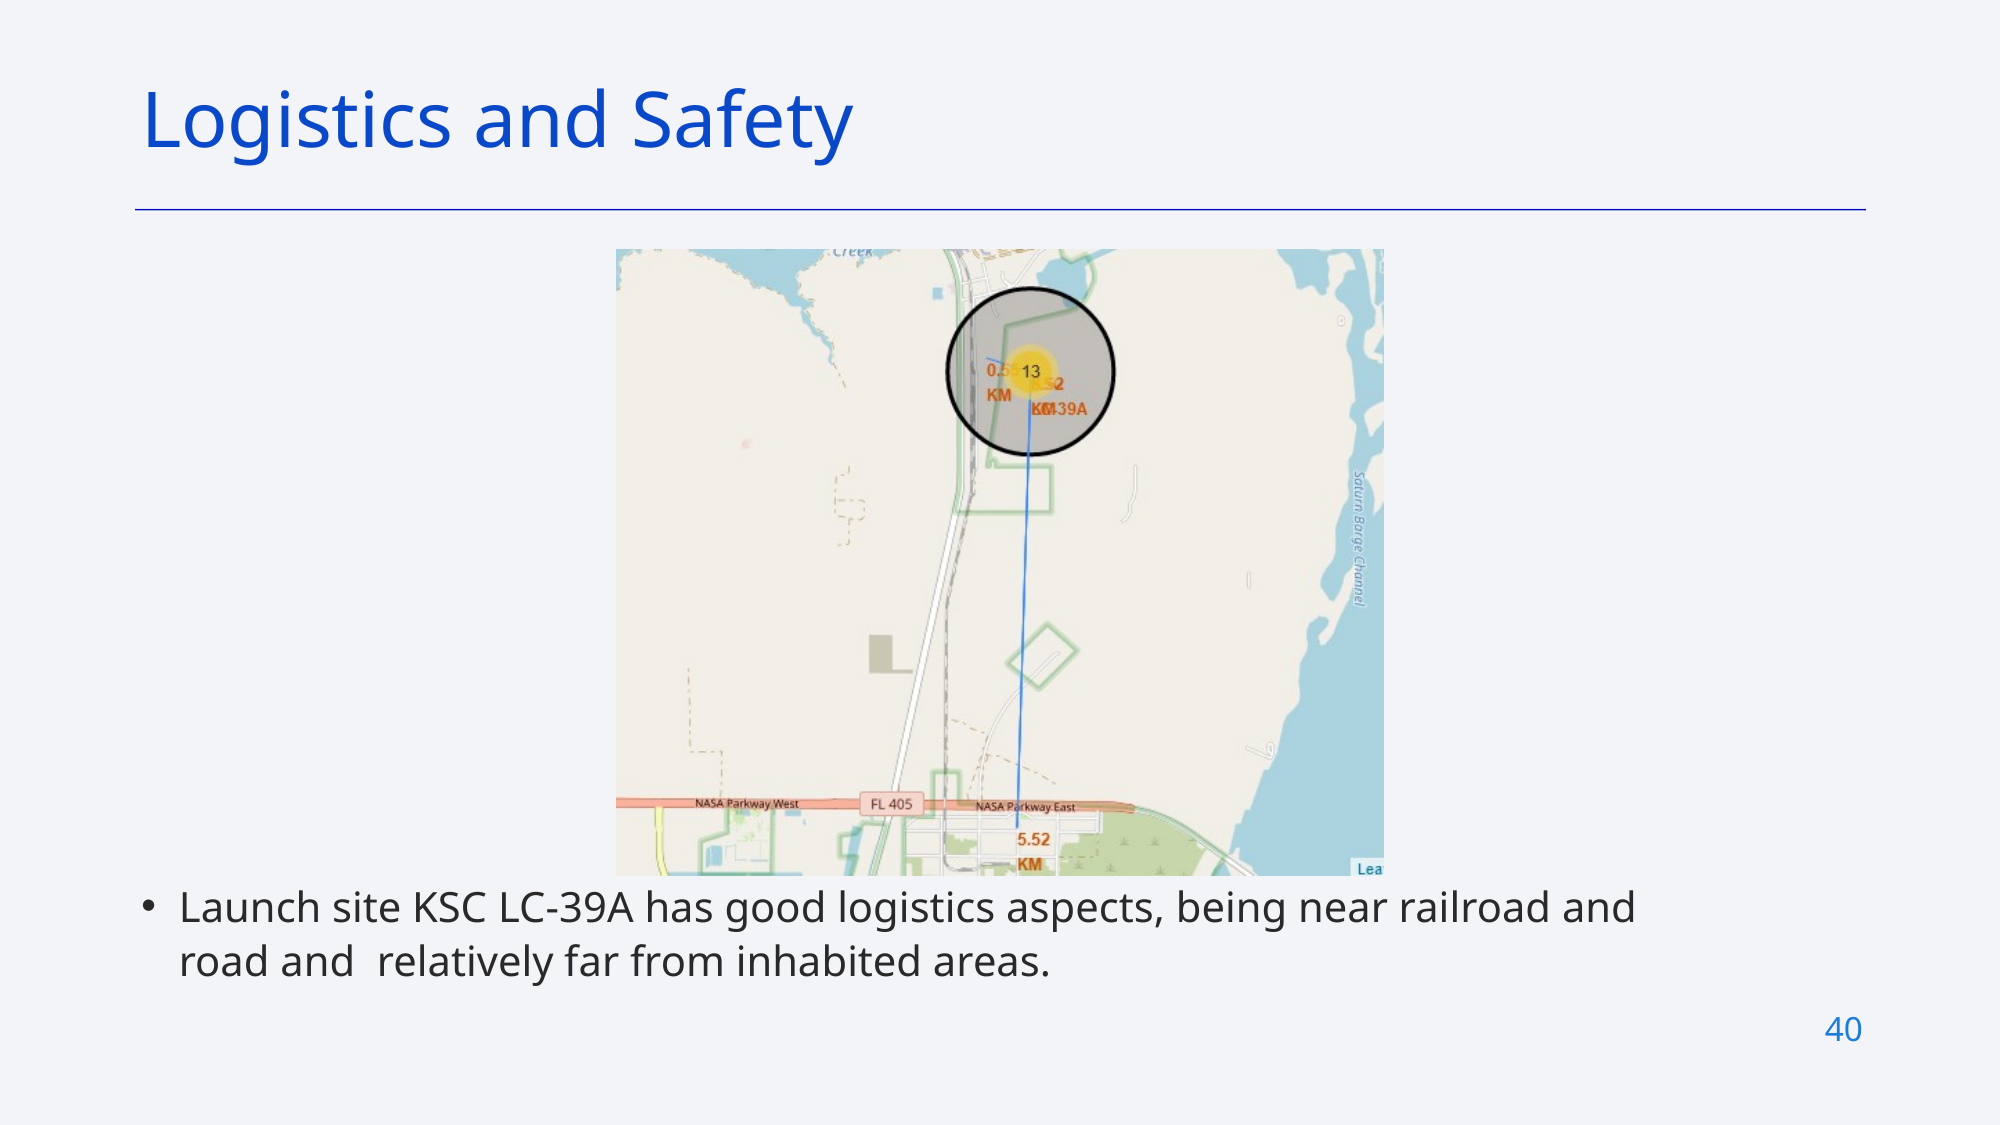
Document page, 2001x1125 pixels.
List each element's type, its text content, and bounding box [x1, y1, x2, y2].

picture [0, 0, 2000, 1125]
text_box Launch site KSC LC-39A has good logistics aspects, being near railroad and road and relatively far from inhabited areas. [139, 868, 1705, 985]
title Logistics and Safety [139, 68, 1025, 259]
slide_number 40 [1818, 1001, 1872, 1125]
